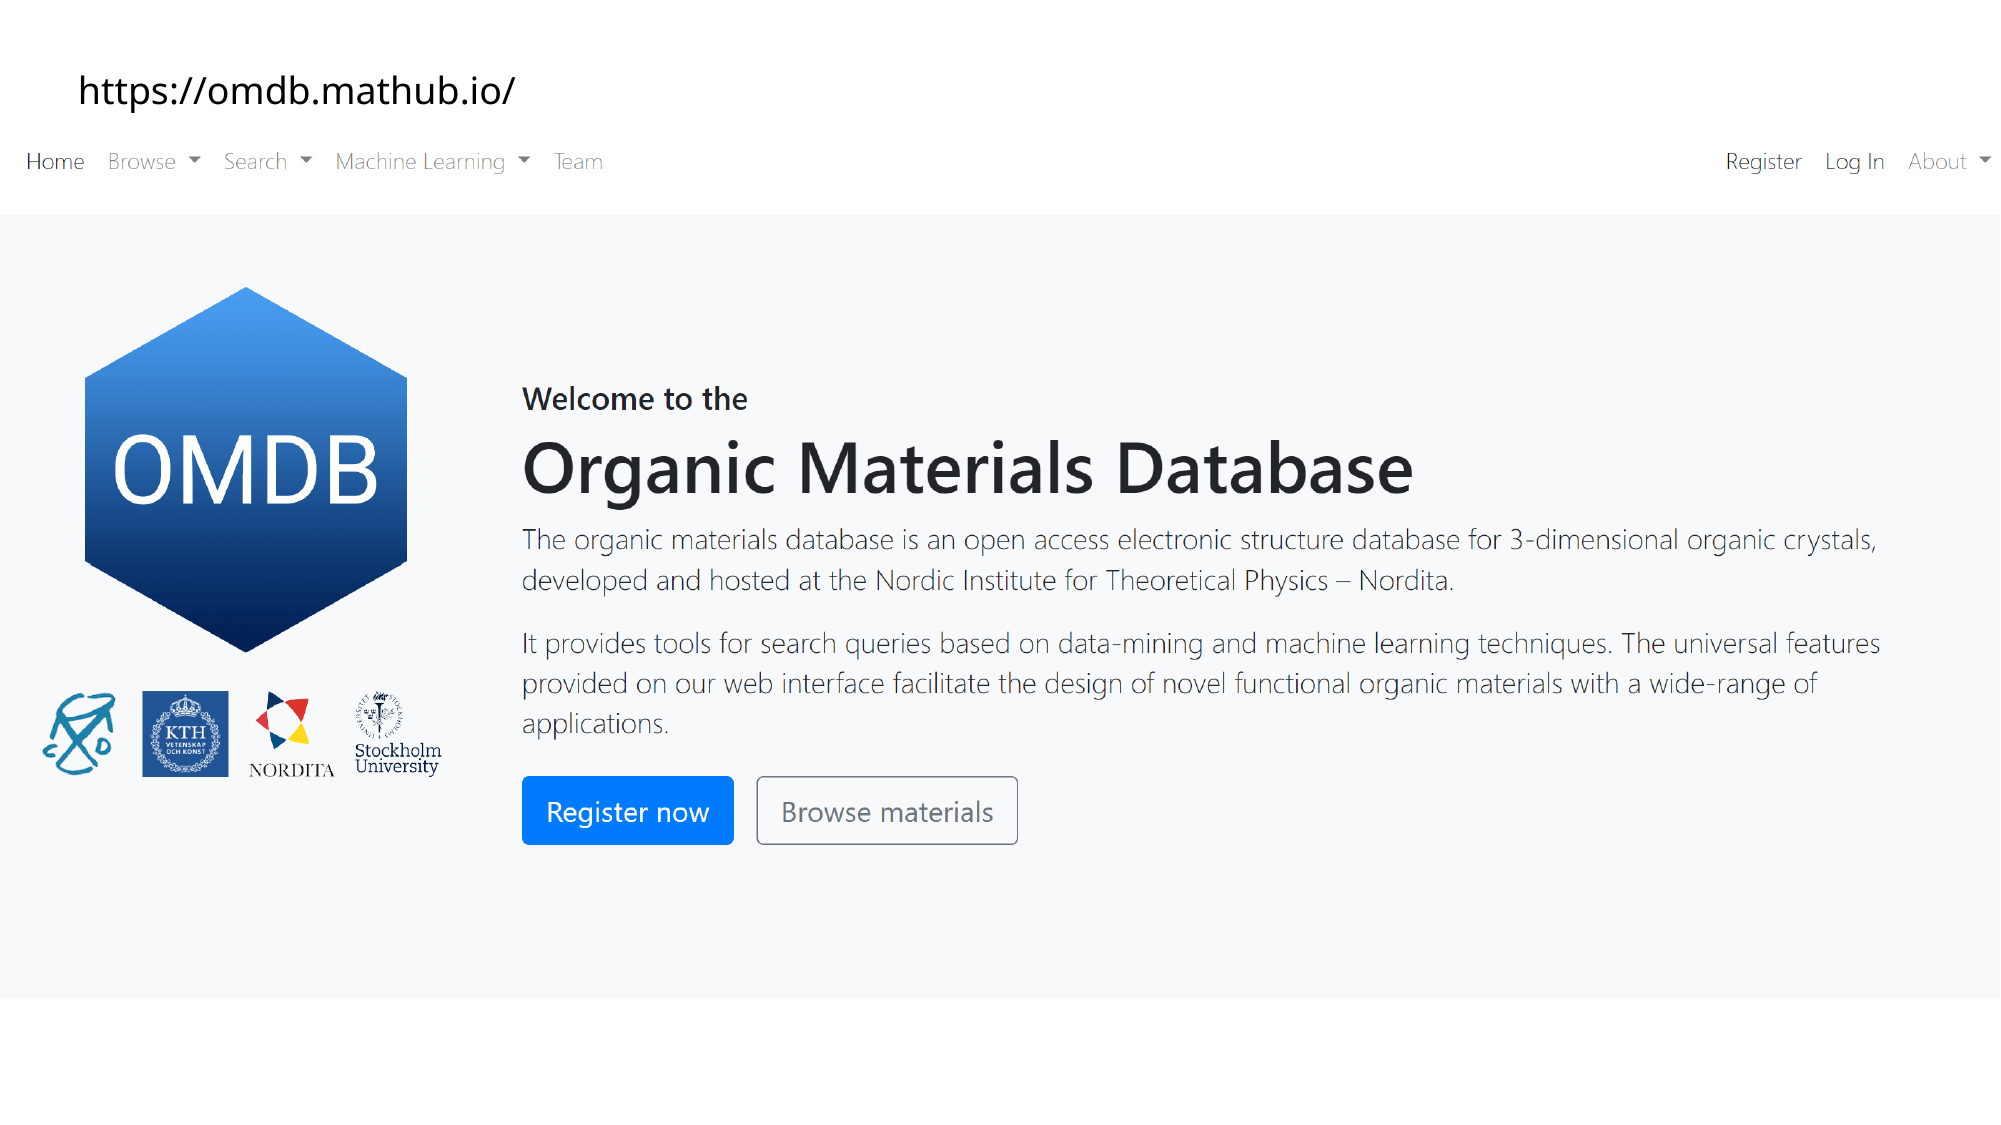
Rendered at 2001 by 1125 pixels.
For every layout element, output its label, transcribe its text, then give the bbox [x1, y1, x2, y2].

text_box https://omdb.mathub.io/ [63, 59, 1063, 120]
picture [0, 125, 2000, 1000]
